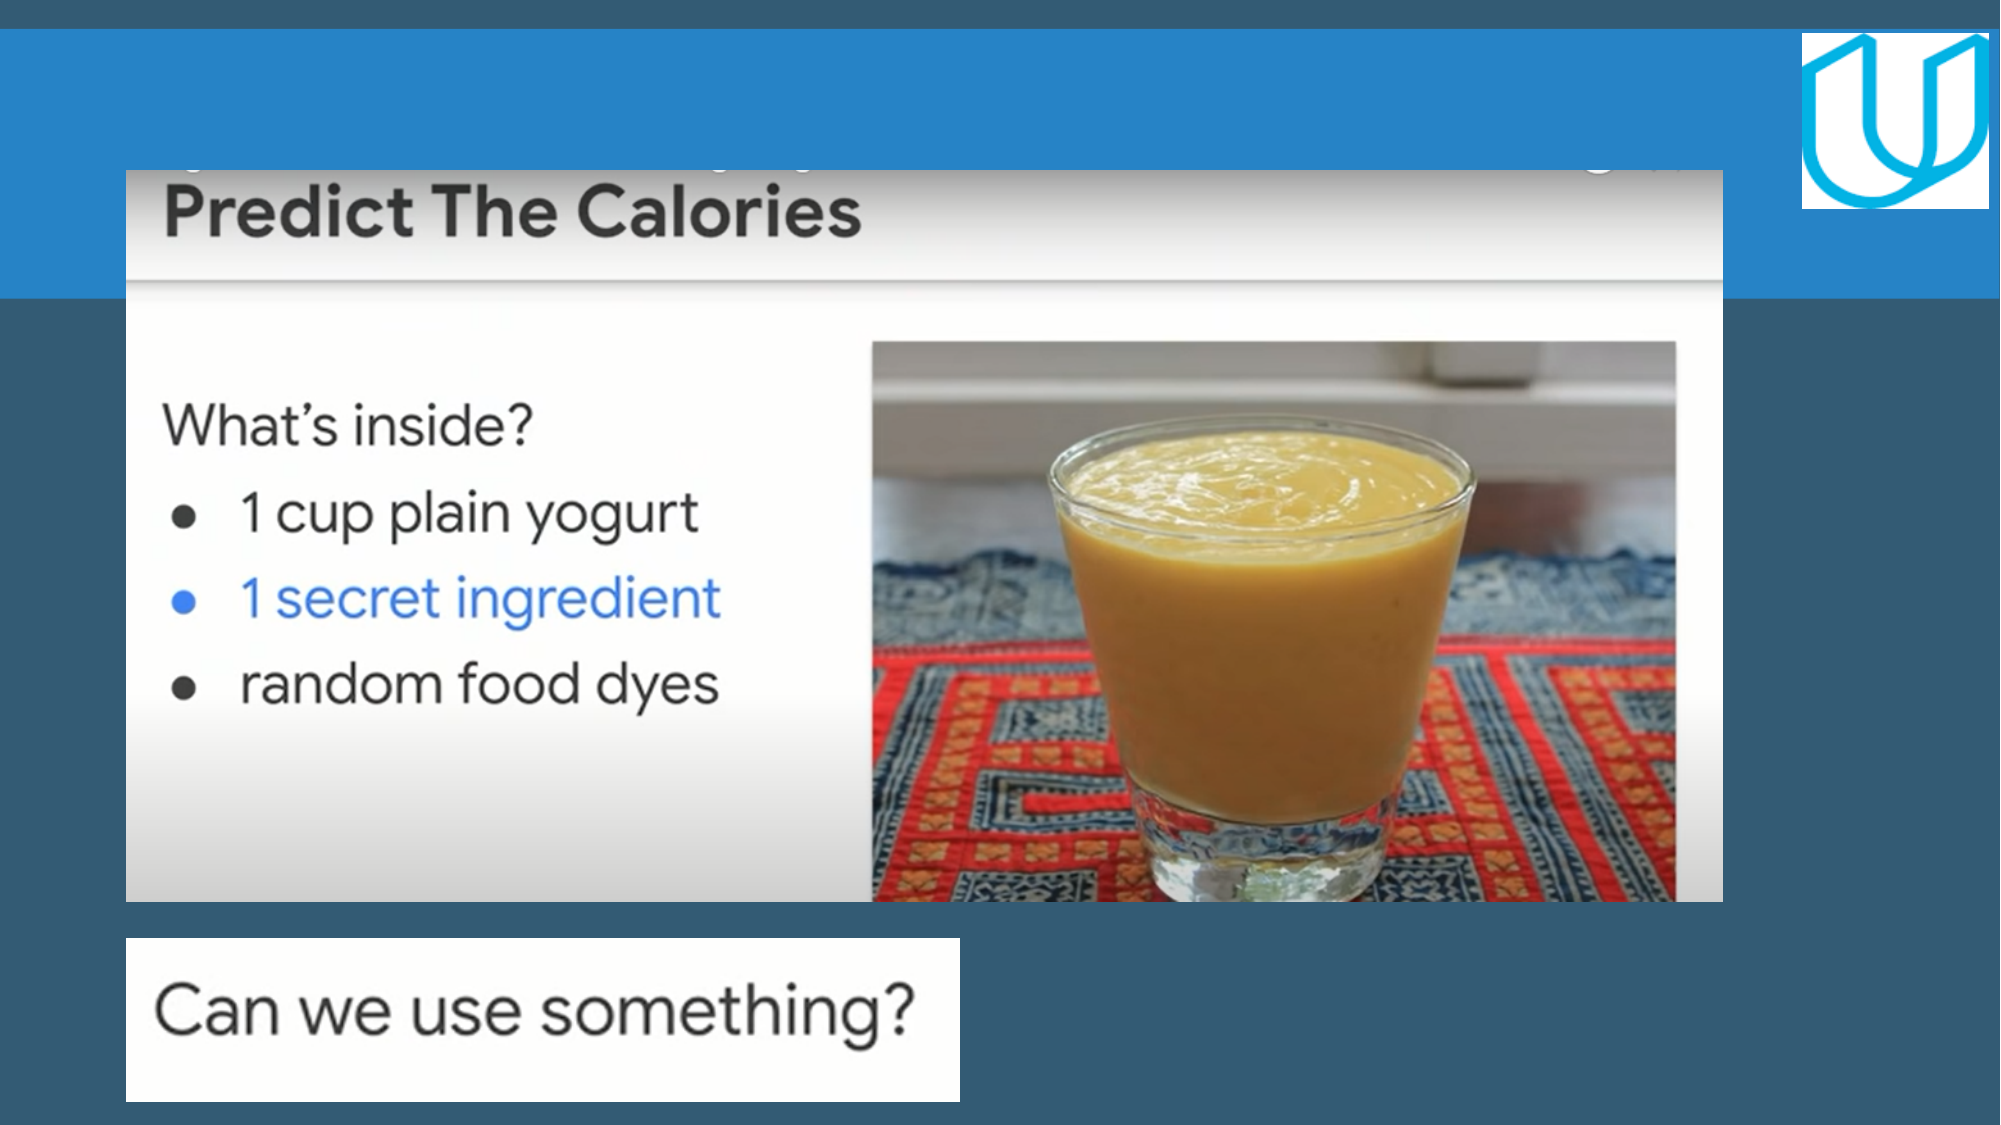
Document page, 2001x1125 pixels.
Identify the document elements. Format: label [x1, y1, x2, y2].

picture [1816, 47, 1912, 197]
picture [1803, 159, 1866, 209]
text_box [197, 329, 1803, 1020]
picture [1876, 124, 1989, 209]
text_box [197, 46, 1803, 294]
picture [126, 170, 1723, 902]
picture [1802, 33, 1989, 167]
picture [126, 938, 960, 1102]
picture [1933, 47, 1974, 167]
